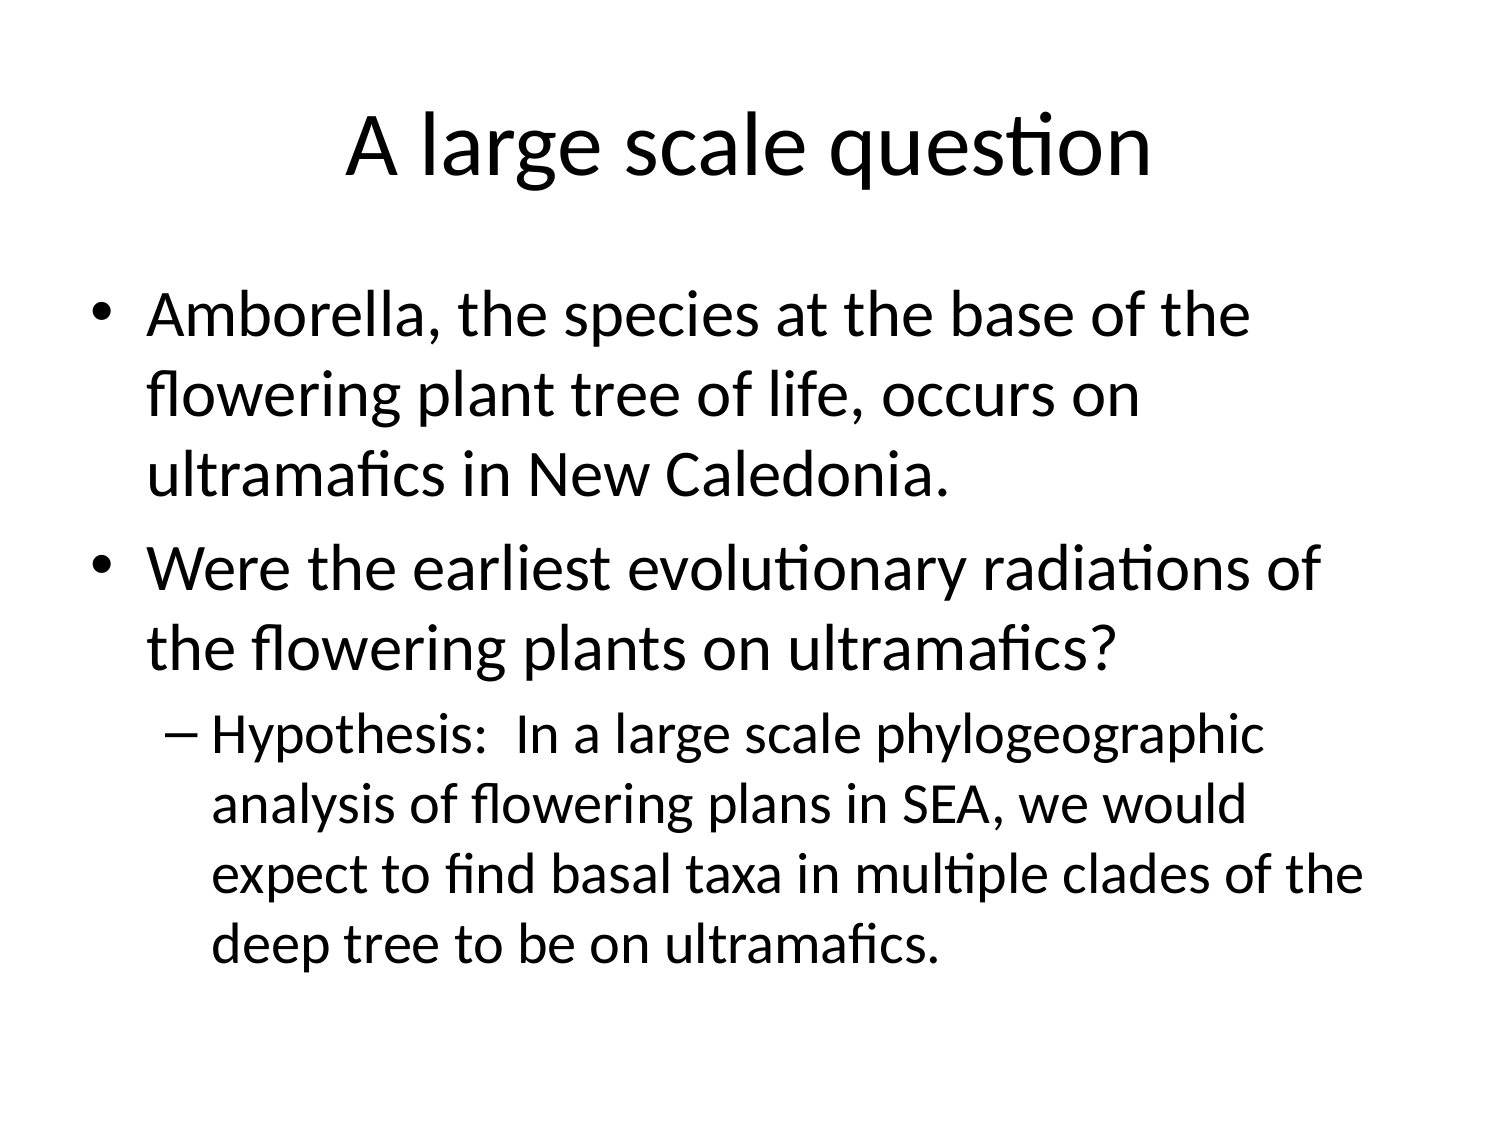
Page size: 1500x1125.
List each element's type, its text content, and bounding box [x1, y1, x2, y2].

title A large scale question [75, 45, 1425, 233]
list Amborella, the species at the base of the flowering plant tree of life, occurs on ultramafics in New Caledonia. Were the earliest evolutionary radiations of the flowering plants on ultramafics? Hypothesis: In a large scale phylogeographic analysis of flowering plans in SEA, we would expect to find basal taxa in multiple clades of the deep tree to be on ultramafics. [75, 262, 1425, 1005]
